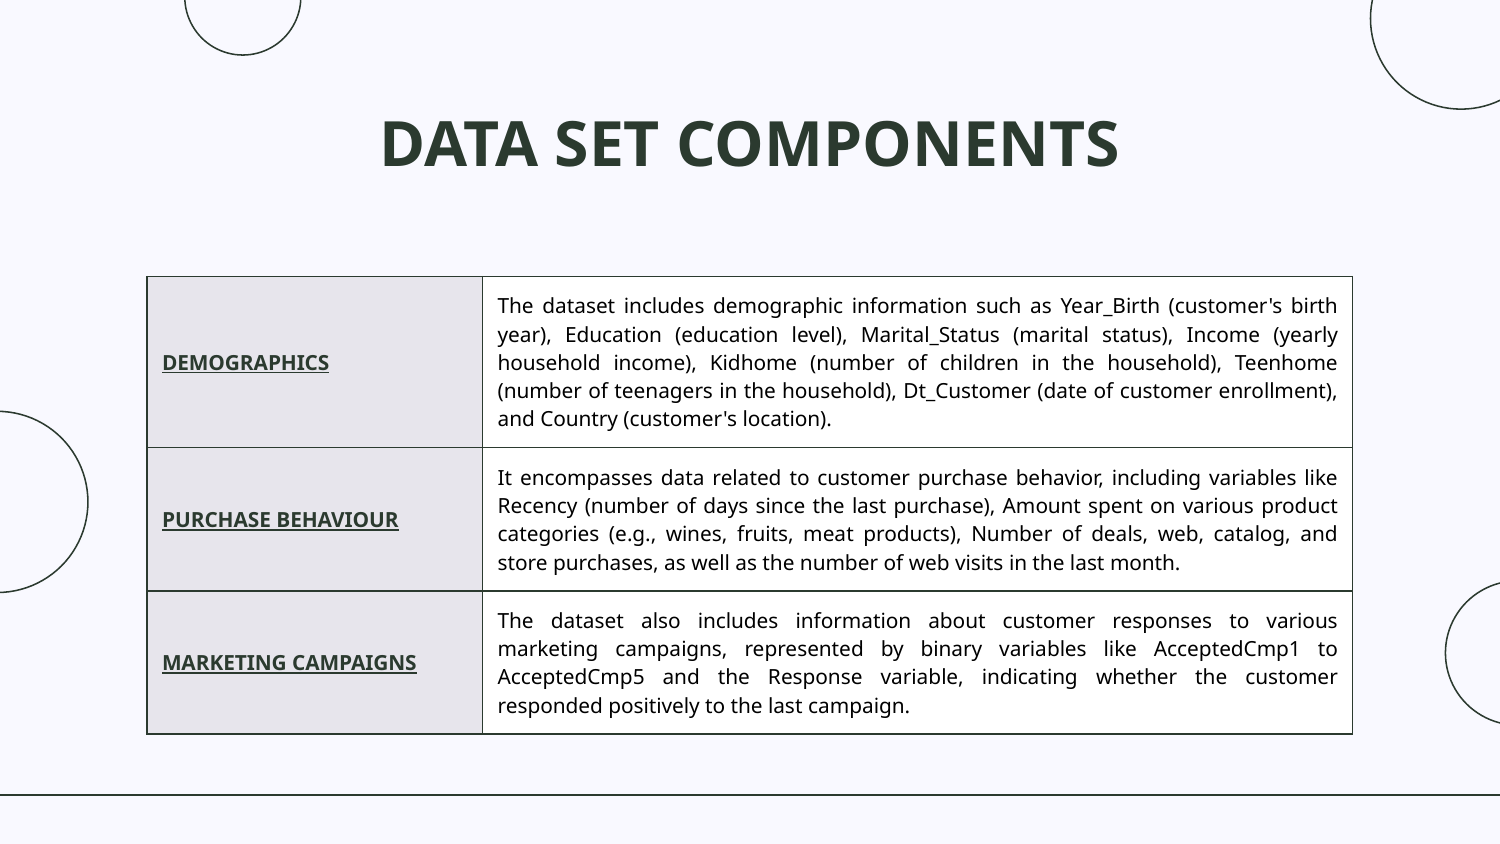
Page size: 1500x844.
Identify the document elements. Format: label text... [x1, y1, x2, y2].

title DATA SET COMPONENTS [118, 88, 1382, 183]
table_cell The dataset also includes information about customer responses to various marketing campaigns, represented by binary variables like AcceptedCmp1 to AcceptedCmp5 and the Response variable, indicating whether the customer responded positively to the last campaign. [483, 592, 1352, 733]
table_cell PURCHASE BEHAVIOUR [148, 448, 482, 590]
table_cell MARKETING CAMPAIGNS [148, 592, 482, 733]
table_cell It encompasses data related to customer purchase behavior, including variables like Recency (number of days since the last purchase), Amount spent on various product categories (e.g., wines, fruits, meat products), Number of deals, web, catalog, and store purchases, as well as the number of web visits in the last month. [483, 448, 1352, 590]
table_header The dataset includes demographic information such as Year_Birth (customer's birth year), Education (education level), Marital_Status (marital status), Income (yearly household income), Kidhome (number of children in the household), Teenhome (number of teenagers in the household), Dt_Customer (date of customer enrollment), and Country (customer's location). [483, 277, 1352, 447]
table_header DEMOGRAPHICS [148, 277, 482, 447]
